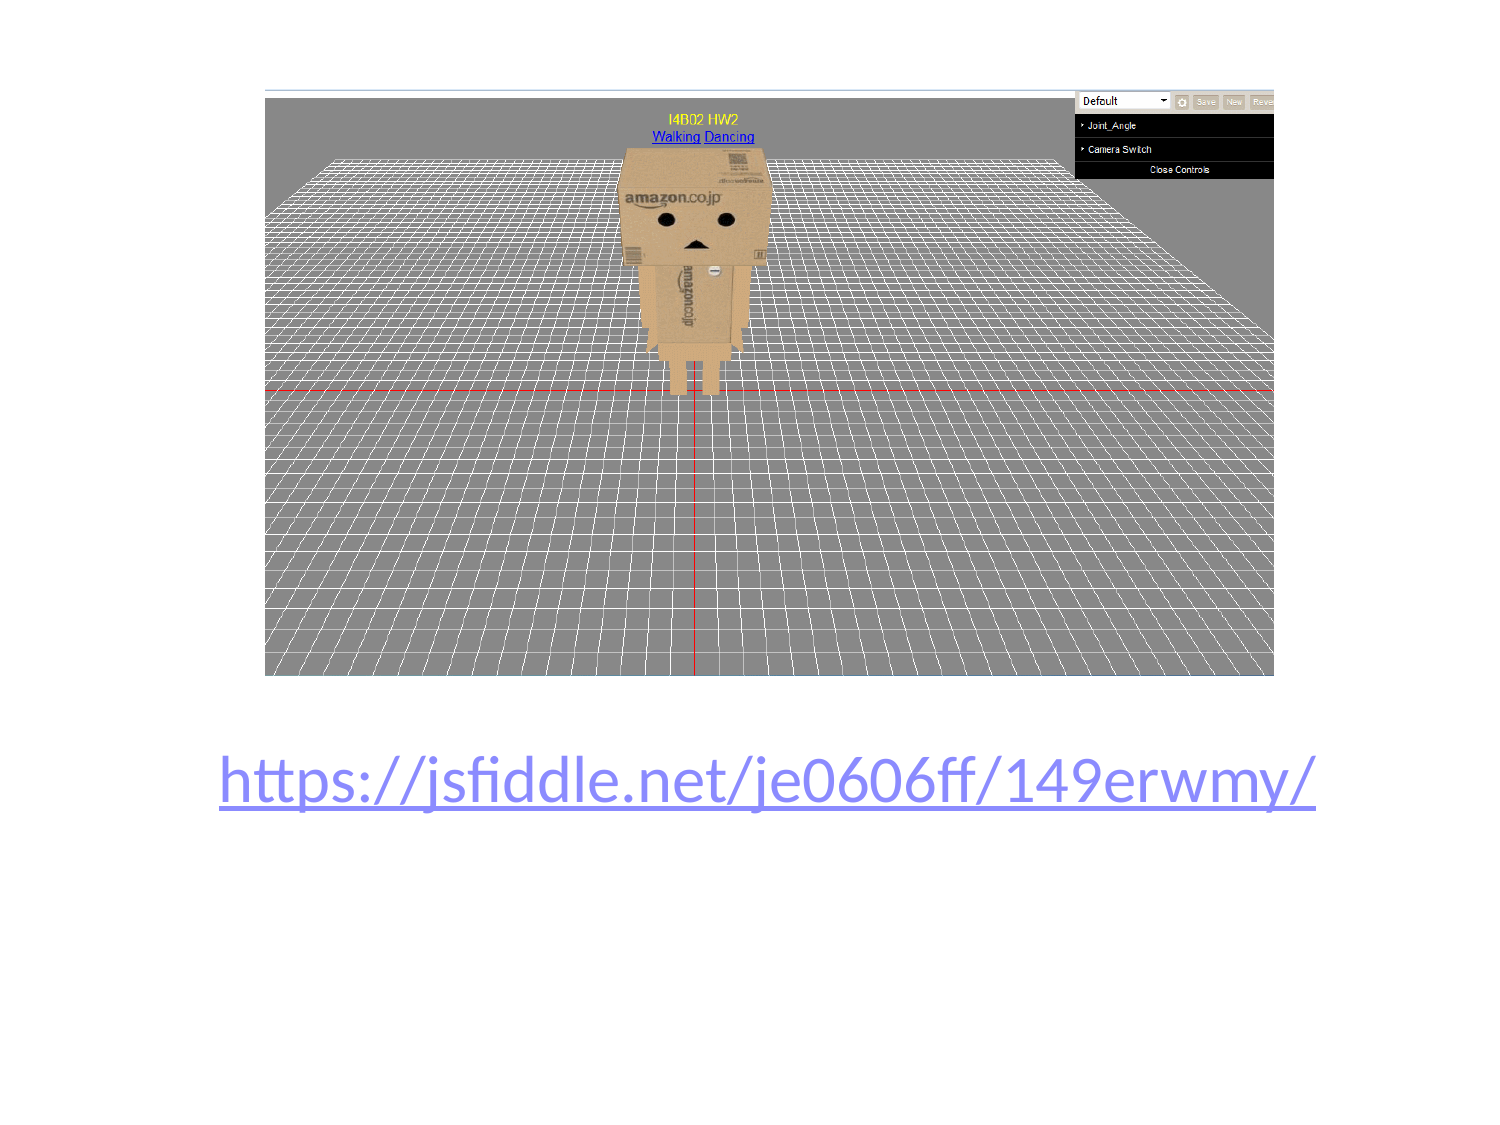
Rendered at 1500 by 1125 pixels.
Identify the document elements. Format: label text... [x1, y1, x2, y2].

picture [265, 89, 1274, 676]
subtitle https://jsfiddle.net/je0606ff/149erwmy/ [123, 727, 1412, 1016]
